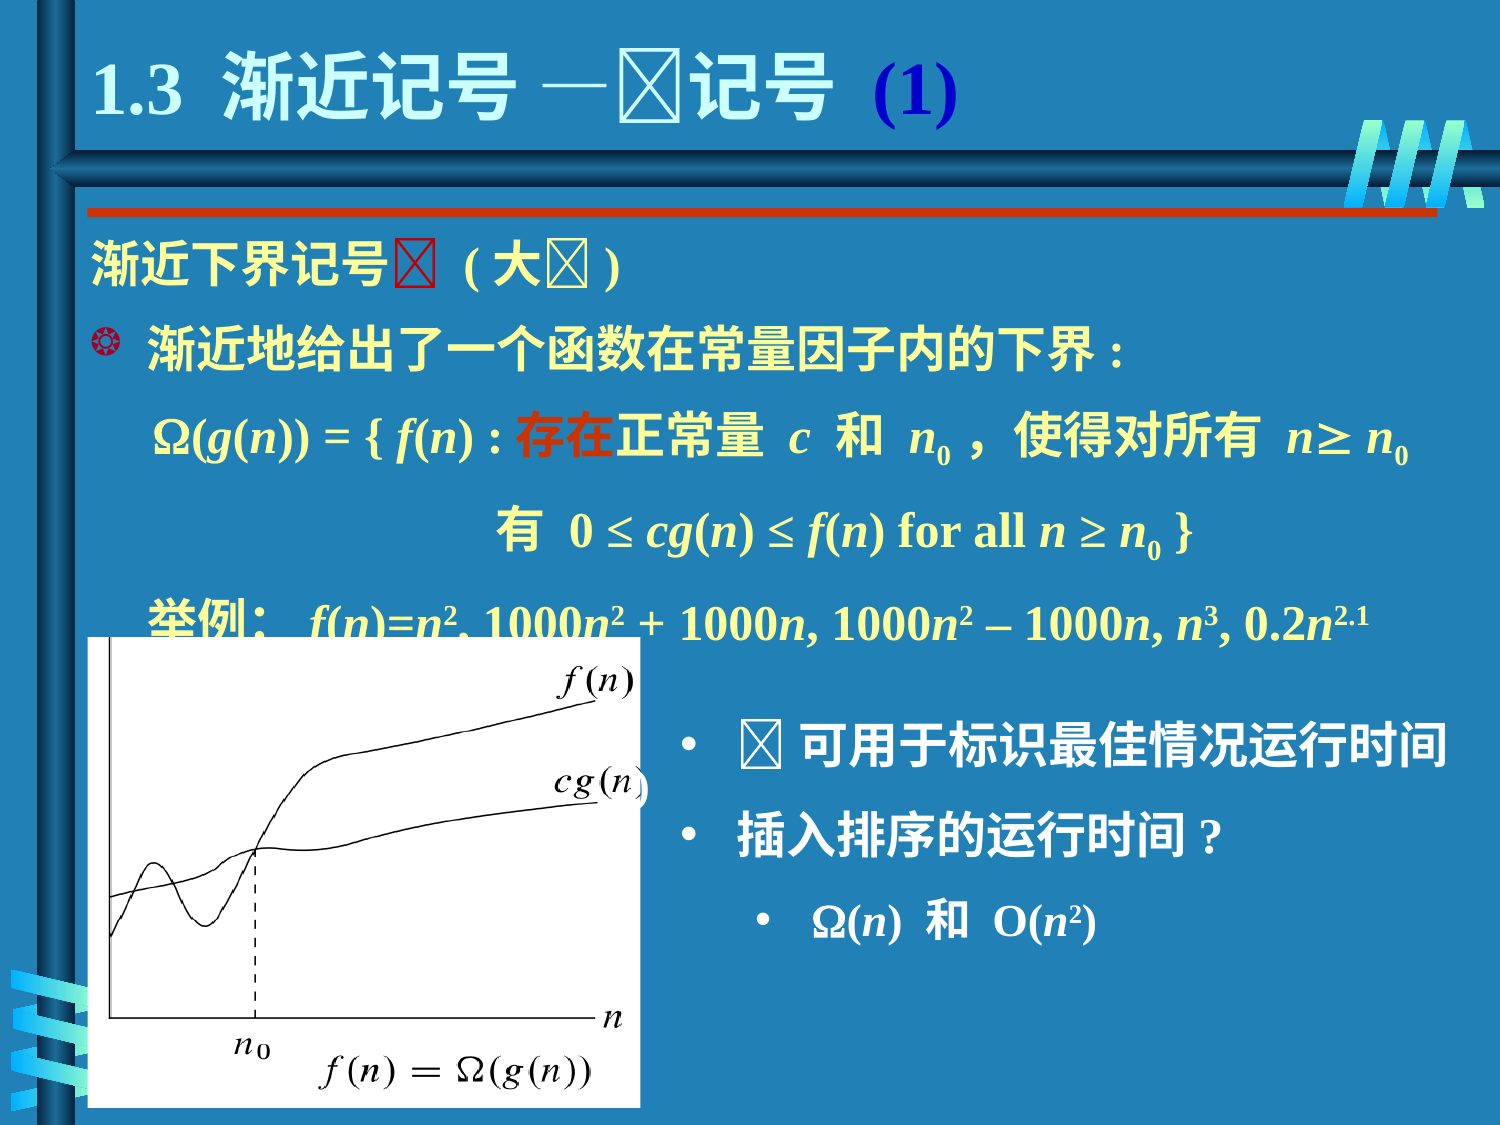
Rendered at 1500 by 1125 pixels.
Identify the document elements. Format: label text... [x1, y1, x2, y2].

title 1.3 渐近记号 —记号 (1) [75, 0, 1350, 138]
list 渐近下界记号 (大) 渐近地给出了一个函数在常量因子内的下界: (g(n)) = { f(n) :存在正常量 c 和 n0，使得对所有 n n0 有 0 ≤ cg(n) ≤ f(n) for all n ≥ n0 } 举例：f(n)=n2, 1000n2 + 1000n, 1000n2 – 1000n, n3, 0.2n2.1 [75, 224, 1500, 1075]
text_box 可用于标识最佳情况运行时间 插入排序的运行时间? (n) 和 O(n2) [666, 676, 1500, 954]
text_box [87, 637, 663, 1108]
